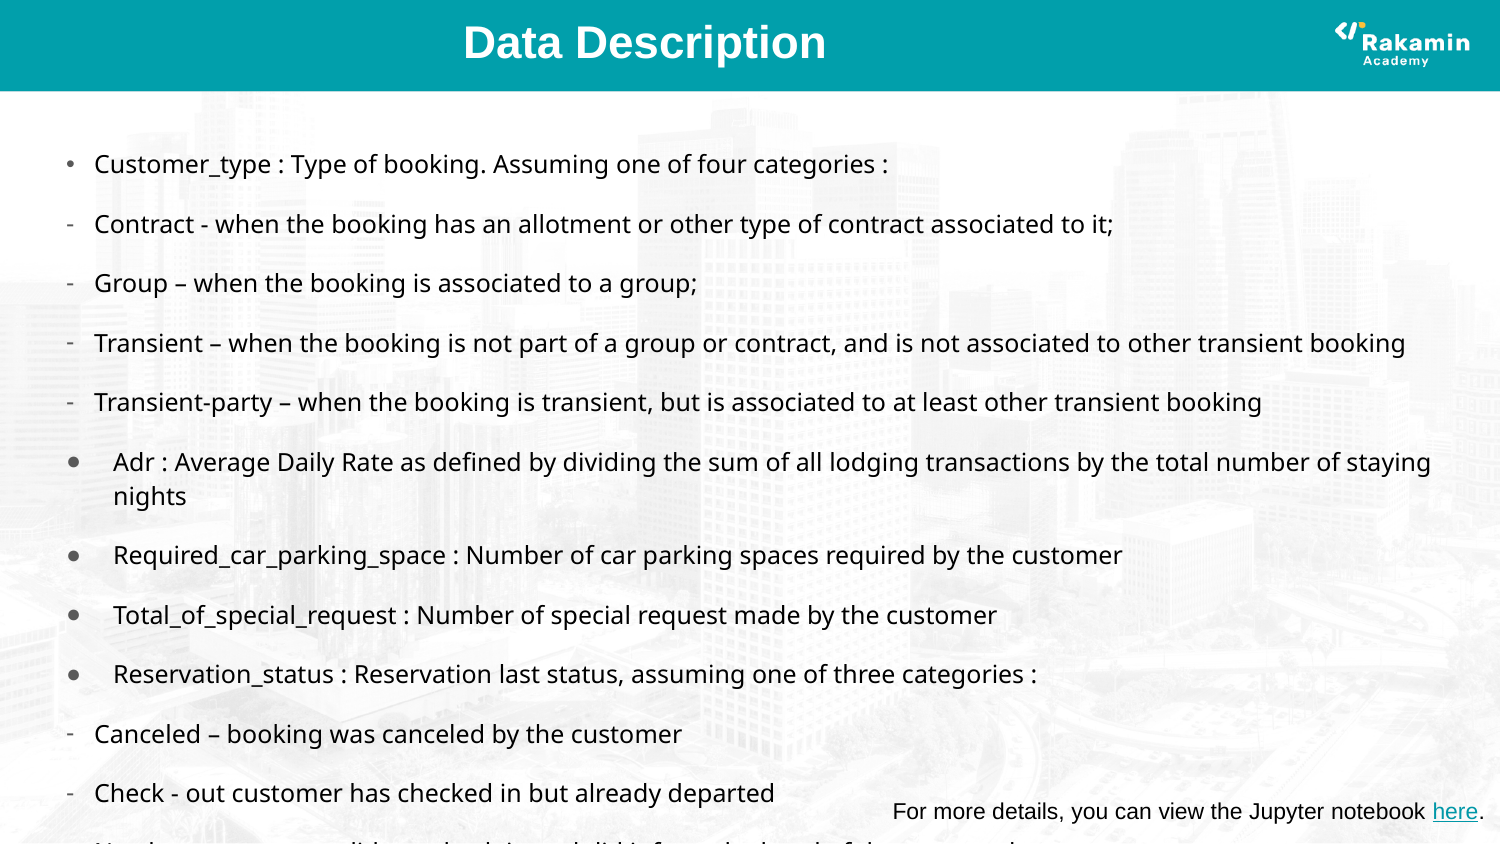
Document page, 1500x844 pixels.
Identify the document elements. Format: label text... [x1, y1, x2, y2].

text_box For more details, you can view the Jupyter notebook here. [763, 782, 1500, 838]
list Customer_type : Type of booking. Assuming one of four categories : Contract - when the booking has an allotment or other type of contract associated to it; Group – when the booking is associated to a group; Transient – when the booking is not part of a group or contract, and is not associated to other transient booking Transient-party – when the booking is transient, but is associated to at least other transient booking Adr : Average Daily Rate as defined by dividing the sum of all lodging transactions by the total number of staying nights Required_car_parking_space : Number of car parking spaces required by the customer Total_of_special_request : Number of special request made by the customer Reservation_status : Reservation last status, assuming one of three categories : Canceled – booking was canceled by the customer Check - out customer has checked in but already departed No-show – customer did not check-in and did inform the hotel of the reason why [51, 129, 1449, 836]
title Data Description [0, 0, 1291, 92]
picture [0, 0, 1500, 844]
